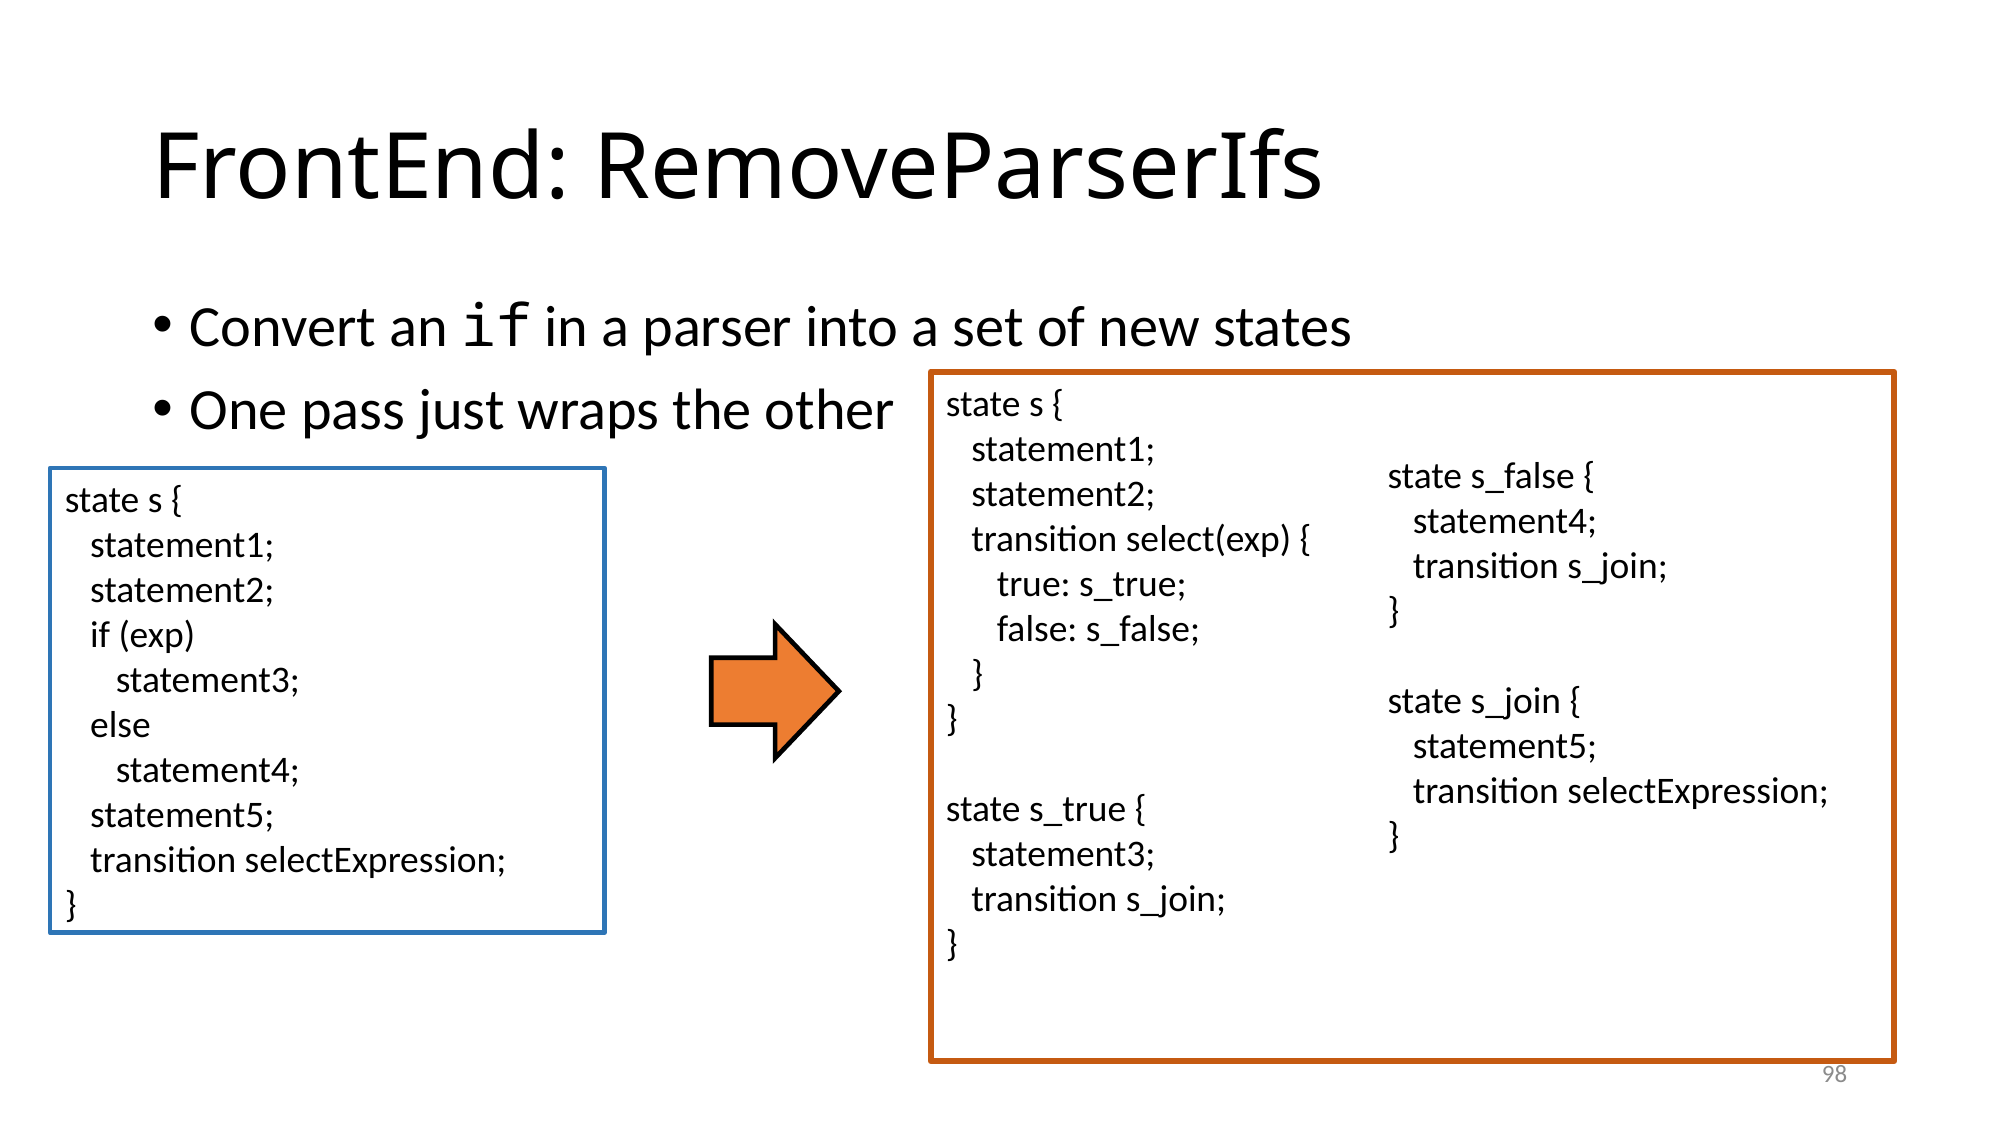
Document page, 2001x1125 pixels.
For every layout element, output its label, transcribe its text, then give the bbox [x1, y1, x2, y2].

text_box state s { statement1; statement2; transition select(exp) { true: s_true; false: s_false; } } state s_true { statement3; transition s_join; } [931, 371, 1894, 1062]
text_box state s_false { statement4; transition s_join; } state s_join { statement5; transition selectExpression; } [1372, 443, 1869, 864]
slide_number 98 [1412, 1062, 1863, 1103]
list Convert an if in a parser into a set of new states One pass just wraps the other [137, 288, 1863, 1014]
text_box state s { statement1; statement2; if (exp) statement3; else statement4; statement5; transition selectExpression; } [50, 468, 605, 933]
text_box [710, 621, 841, 761]
title FrontEnd: RemoveParserIfs [137, 59, 1863, 278]
